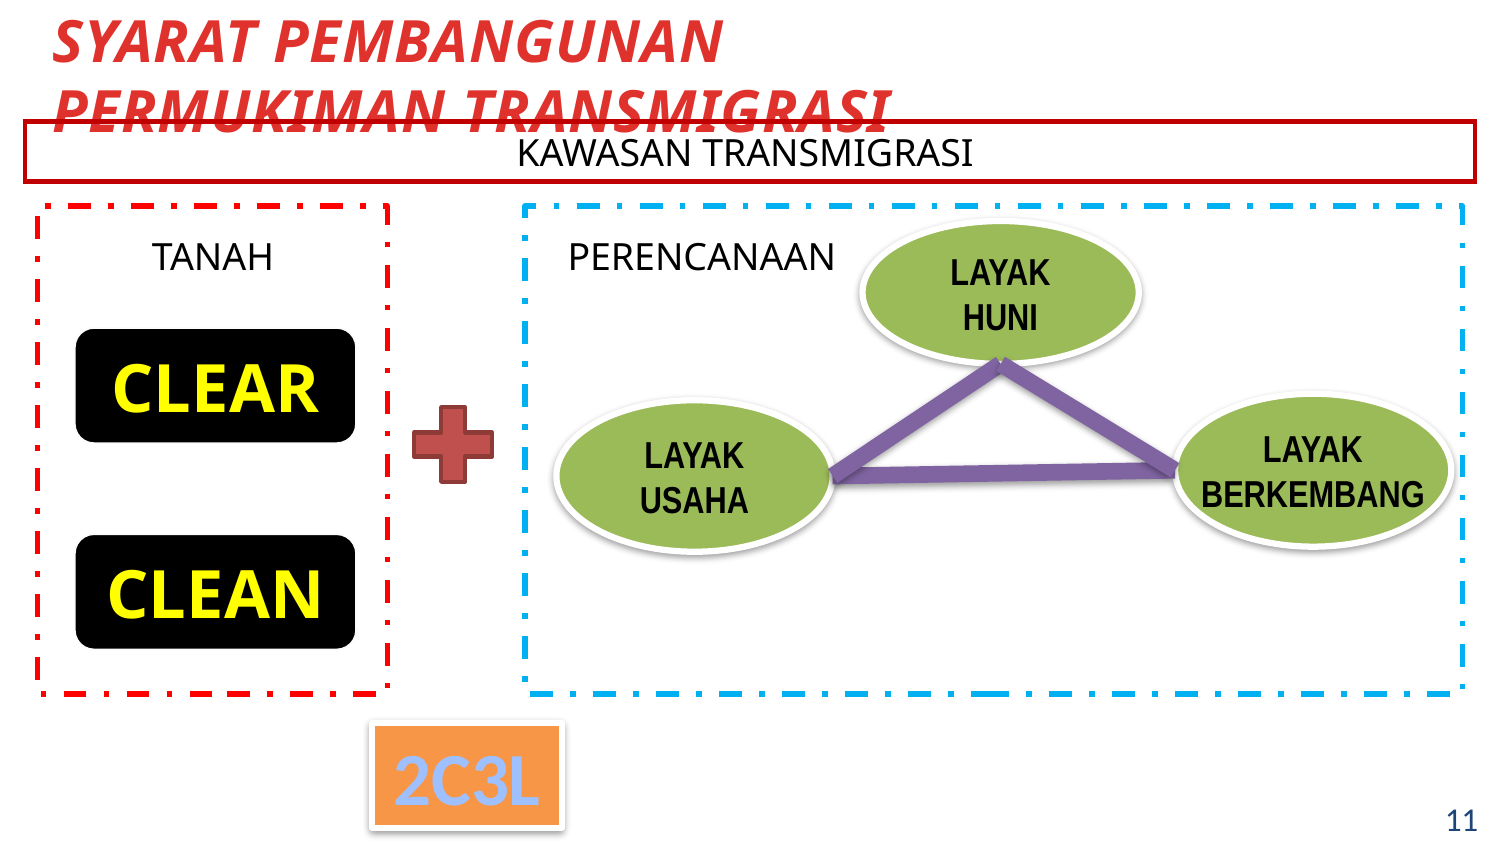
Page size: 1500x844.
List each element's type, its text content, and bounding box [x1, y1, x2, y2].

text_box [523, 204, 1465, 696]
text_box 2C3L [369, 720, 565, 831]
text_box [1000, 363, 1176, 471]
text_box KAWASAN TRANSMIGRASI [24, 121, 1475, 182]
text_box 11 [1417, 801, 1494, 836]
text_box LAYAK USAHA [553, 397, 833, 555]
text_box LAYAK HUNI [859, 217, 1142, 362]
text_box TANAH [136, 224, 290, 285]
text_box SYARAT PEMBANGUNAN PERMUKIMAN TRANSMIGRASI [37, 0, 1463, 121]
text_box CLEAN [74, 534, 356, 650]
text_box PERENCANAAN [552, 224, 852, 285]
text_box LAYAK BERKEMBANG [1174, 390, 1455, 550]
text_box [832, 363, 999, 477]
text_box CLEAR [74, 327, 356, 444]
text_box [412, 405, 494, 484]
text_box [35, 204, 390, 696]
